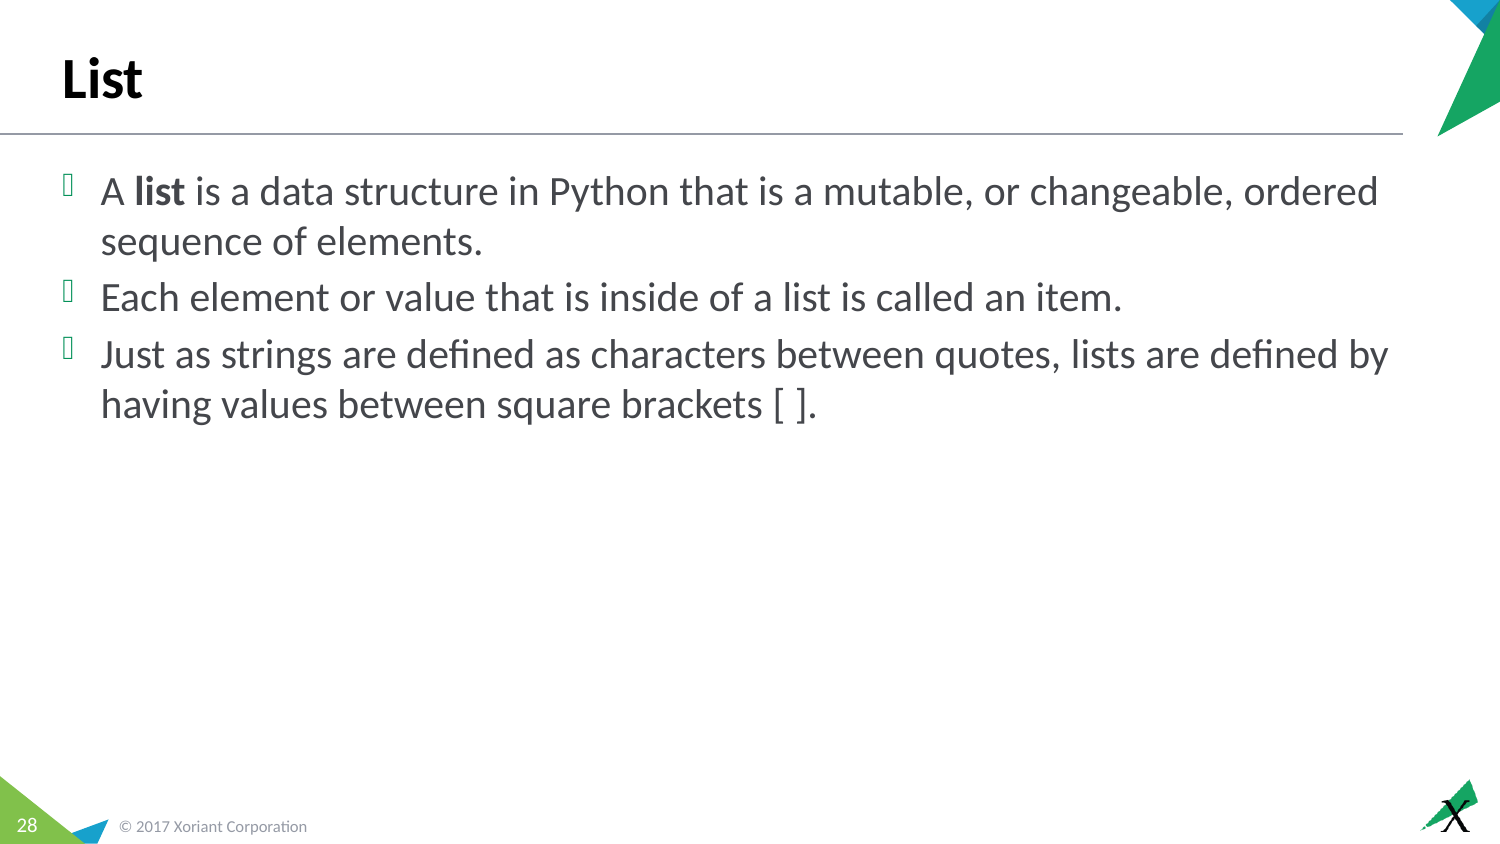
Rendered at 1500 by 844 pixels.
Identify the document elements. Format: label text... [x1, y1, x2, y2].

picture [1420, 779, 1478, 832]
title List [47, 9, 1398, 118]
list A list is a data structure in Python that is a mutable, or changeable, ordered sequence of elements. Each element or value that is inside of a list is called an item. Just as strings are defined as characters between quotes, lists are defined by having values between square brackets [ ]. [47, 156, 1423, 797]
